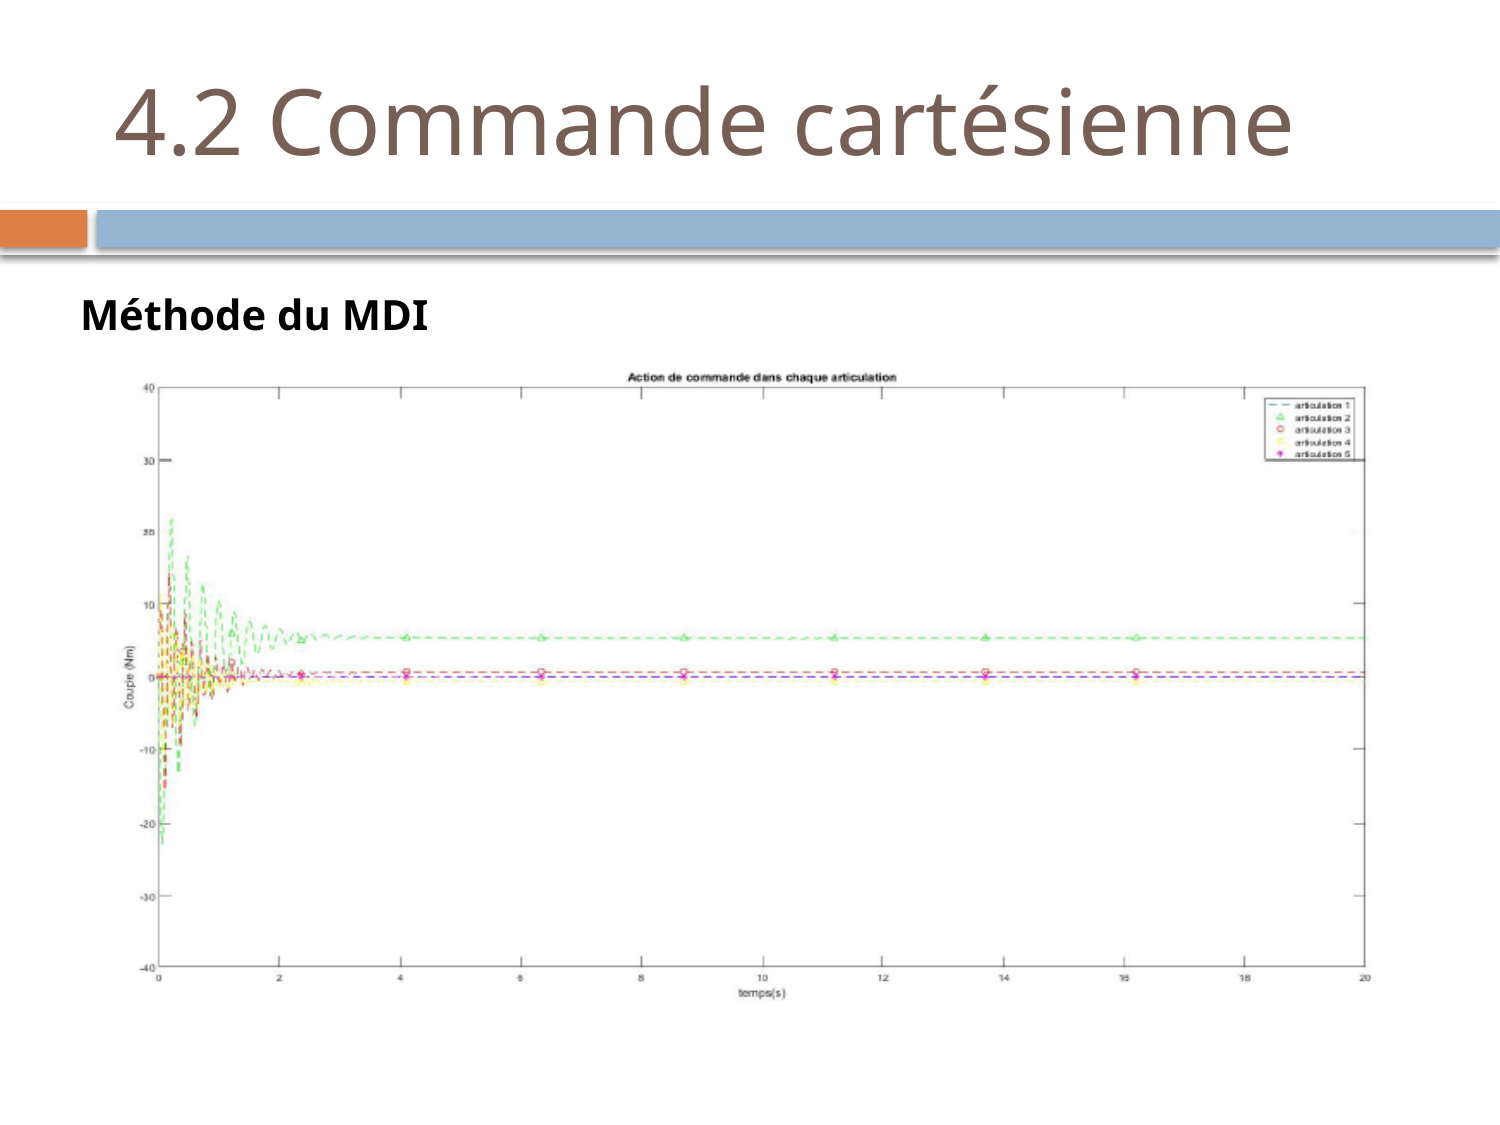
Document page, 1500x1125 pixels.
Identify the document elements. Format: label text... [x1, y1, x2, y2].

text_box Méthode du MDI [65, 281, 444, 346]
picture [105, 351, 1407, 1019]
title 4.2 Commande cartésienne [99, 37, 1438, 200]
